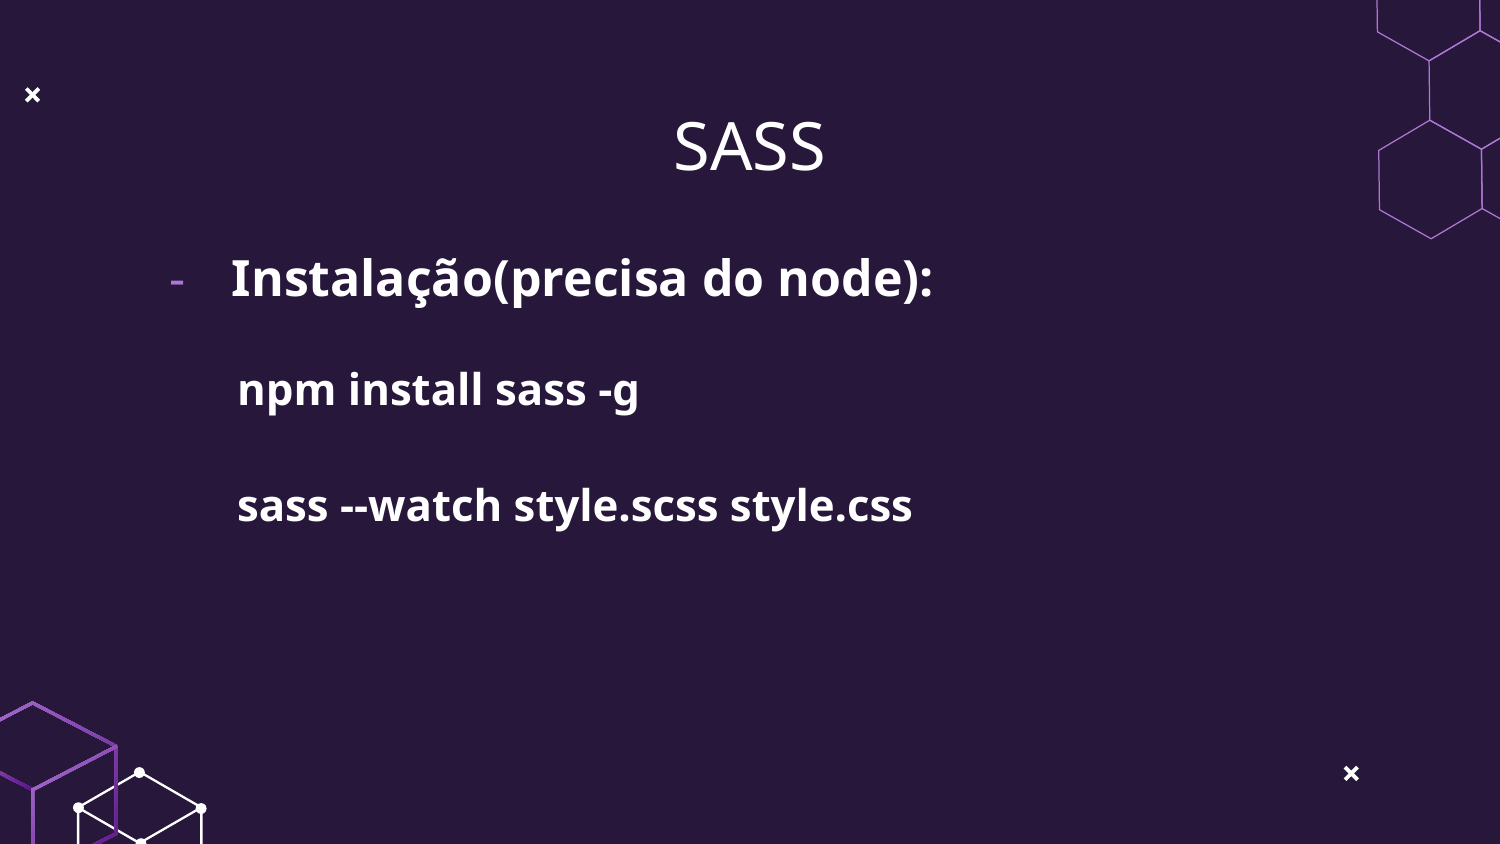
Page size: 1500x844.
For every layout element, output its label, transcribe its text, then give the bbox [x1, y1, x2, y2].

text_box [1344, 766, 1358, 780]
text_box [26, 88, 40, 102]
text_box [0, 700, 119, 844]
subtitle sass --watch style.scss style.css [222, 462, 1075, 542]
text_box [123, 766, 208, 844]
title SASS [118, 88, 1382, 183]
subtitle npm install sass -g [222, 346, 836, 427]
subtitle Instalação(precisa do node): [141, 231, 1106, 312]
